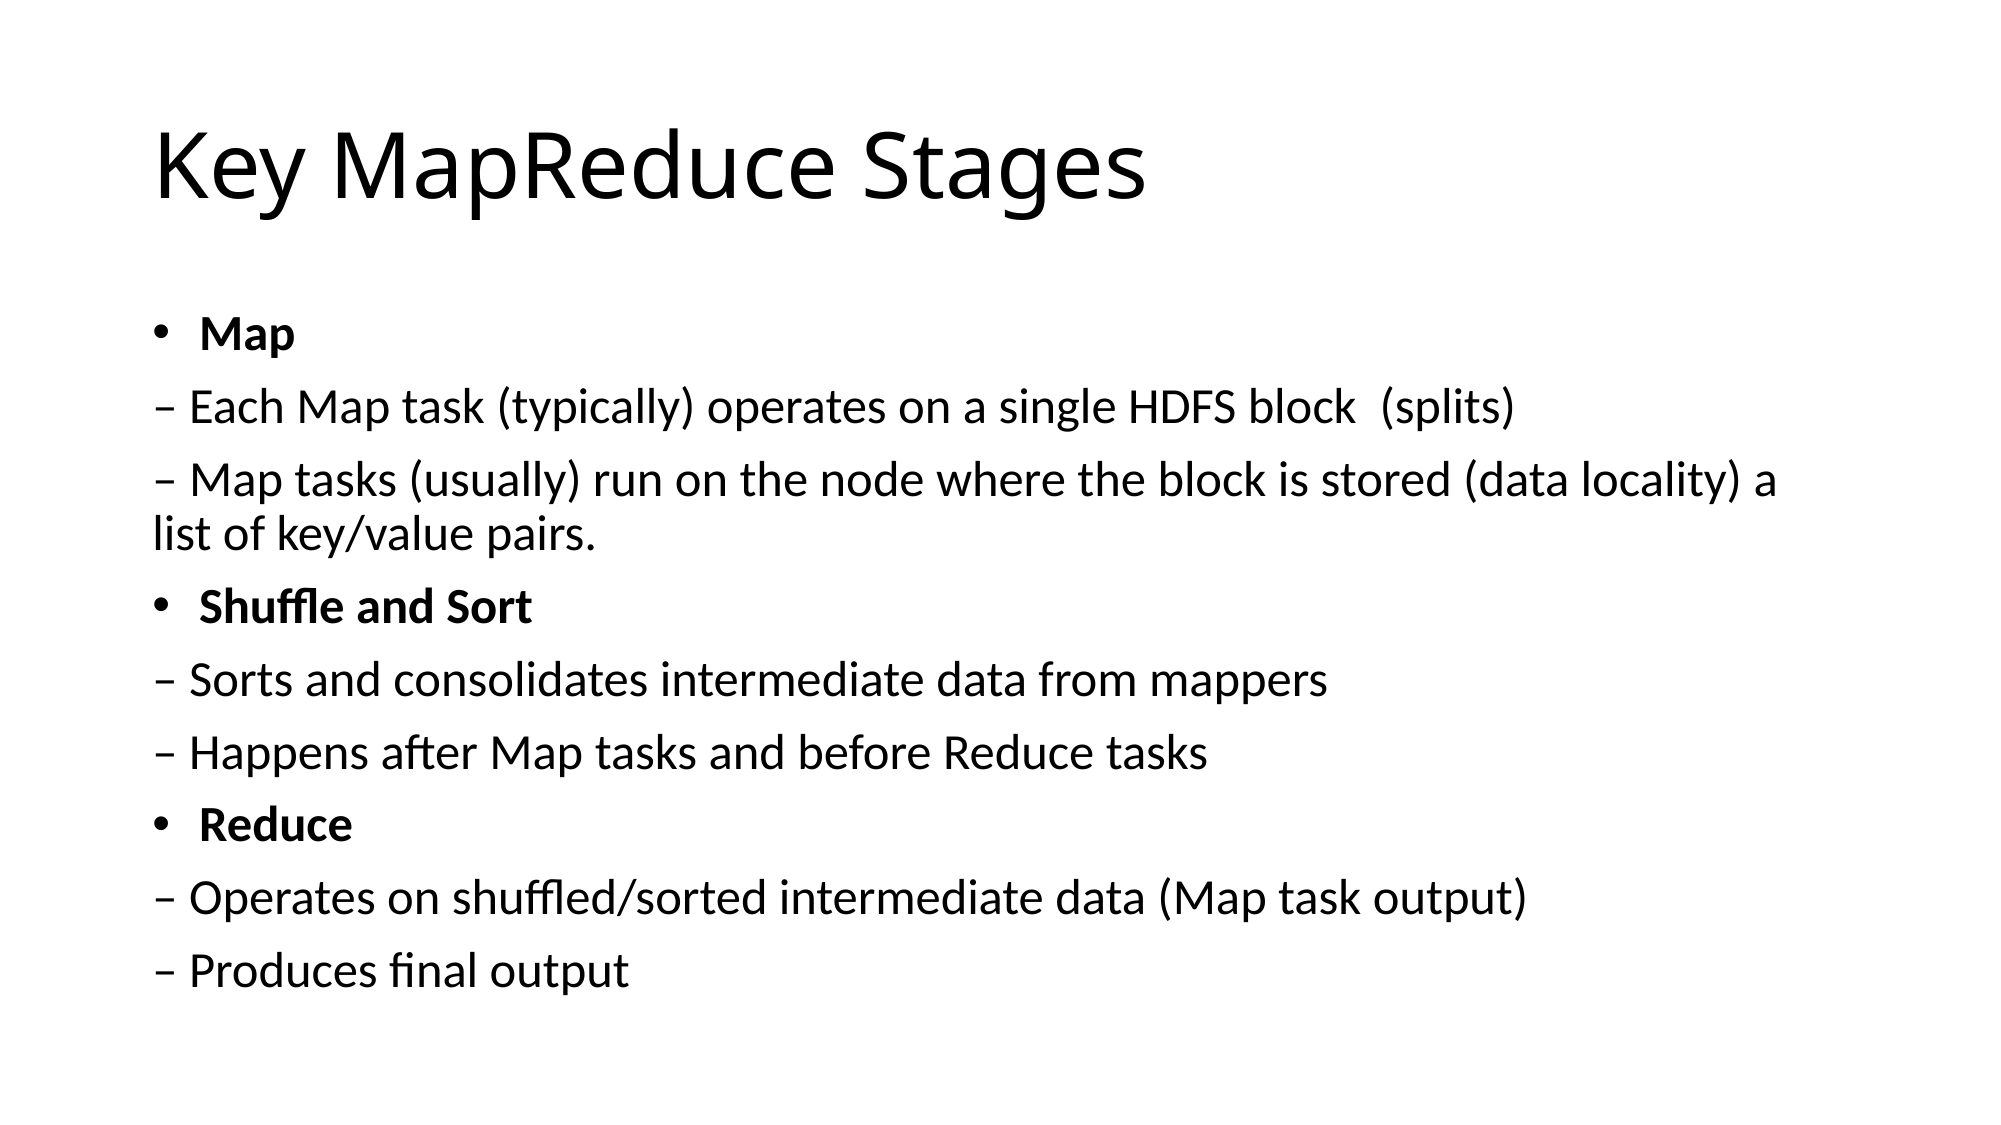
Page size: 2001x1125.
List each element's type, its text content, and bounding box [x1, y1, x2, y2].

title Key MapReduce Stages [137, 59, 1863, 278]
list Map – Each Map task (typically) operates on a single HDFS block (splits) – Map tasks (usually) run on the node where the block is stored (data locality) a list of key/value pairs. Shuffle and Sort – Sorts and consolidates intermediate data from mappers – Happens after Map tasks and before Reduce tasks Reduce – Operates on shuffled/sorted intermediate data (Map task output) – Produces final output [137, 299, 1863, 1014]
